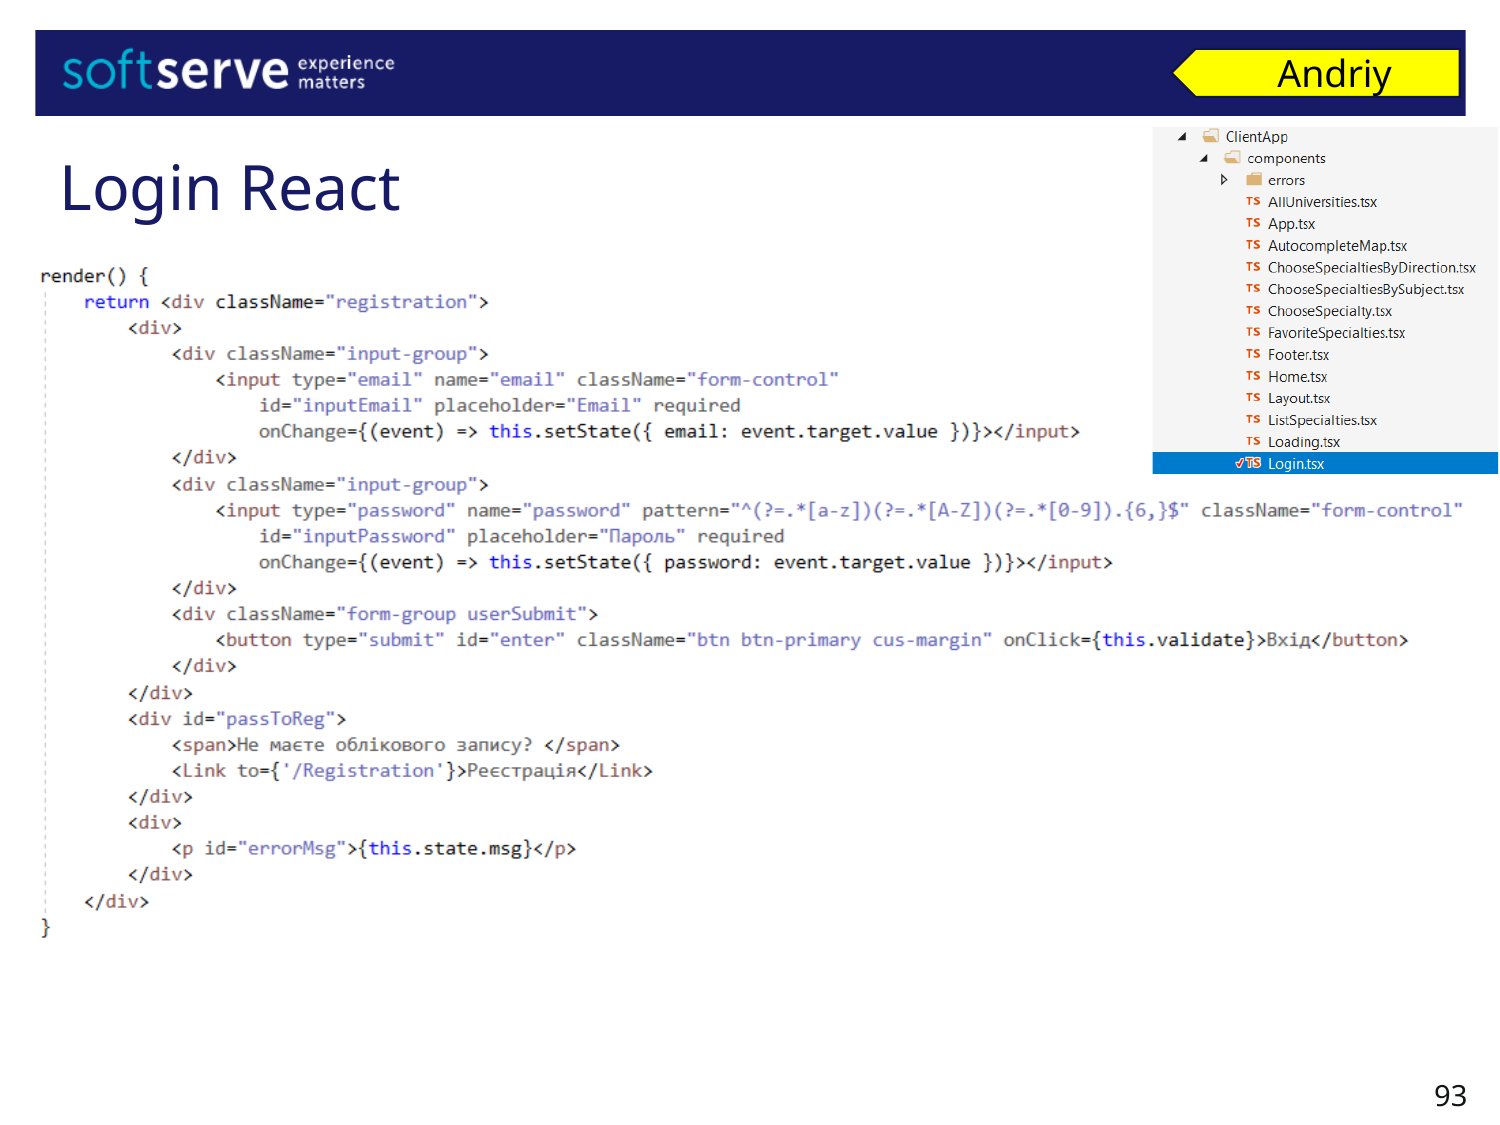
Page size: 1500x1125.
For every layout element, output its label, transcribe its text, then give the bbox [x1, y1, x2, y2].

picture [34, 127, 1499, 961]
subtitle Login React [44, 148, 1152, 224]
slide_number 93 [1419, 1070, 1500, 1125]
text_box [1171, 42, 1460, 103]
